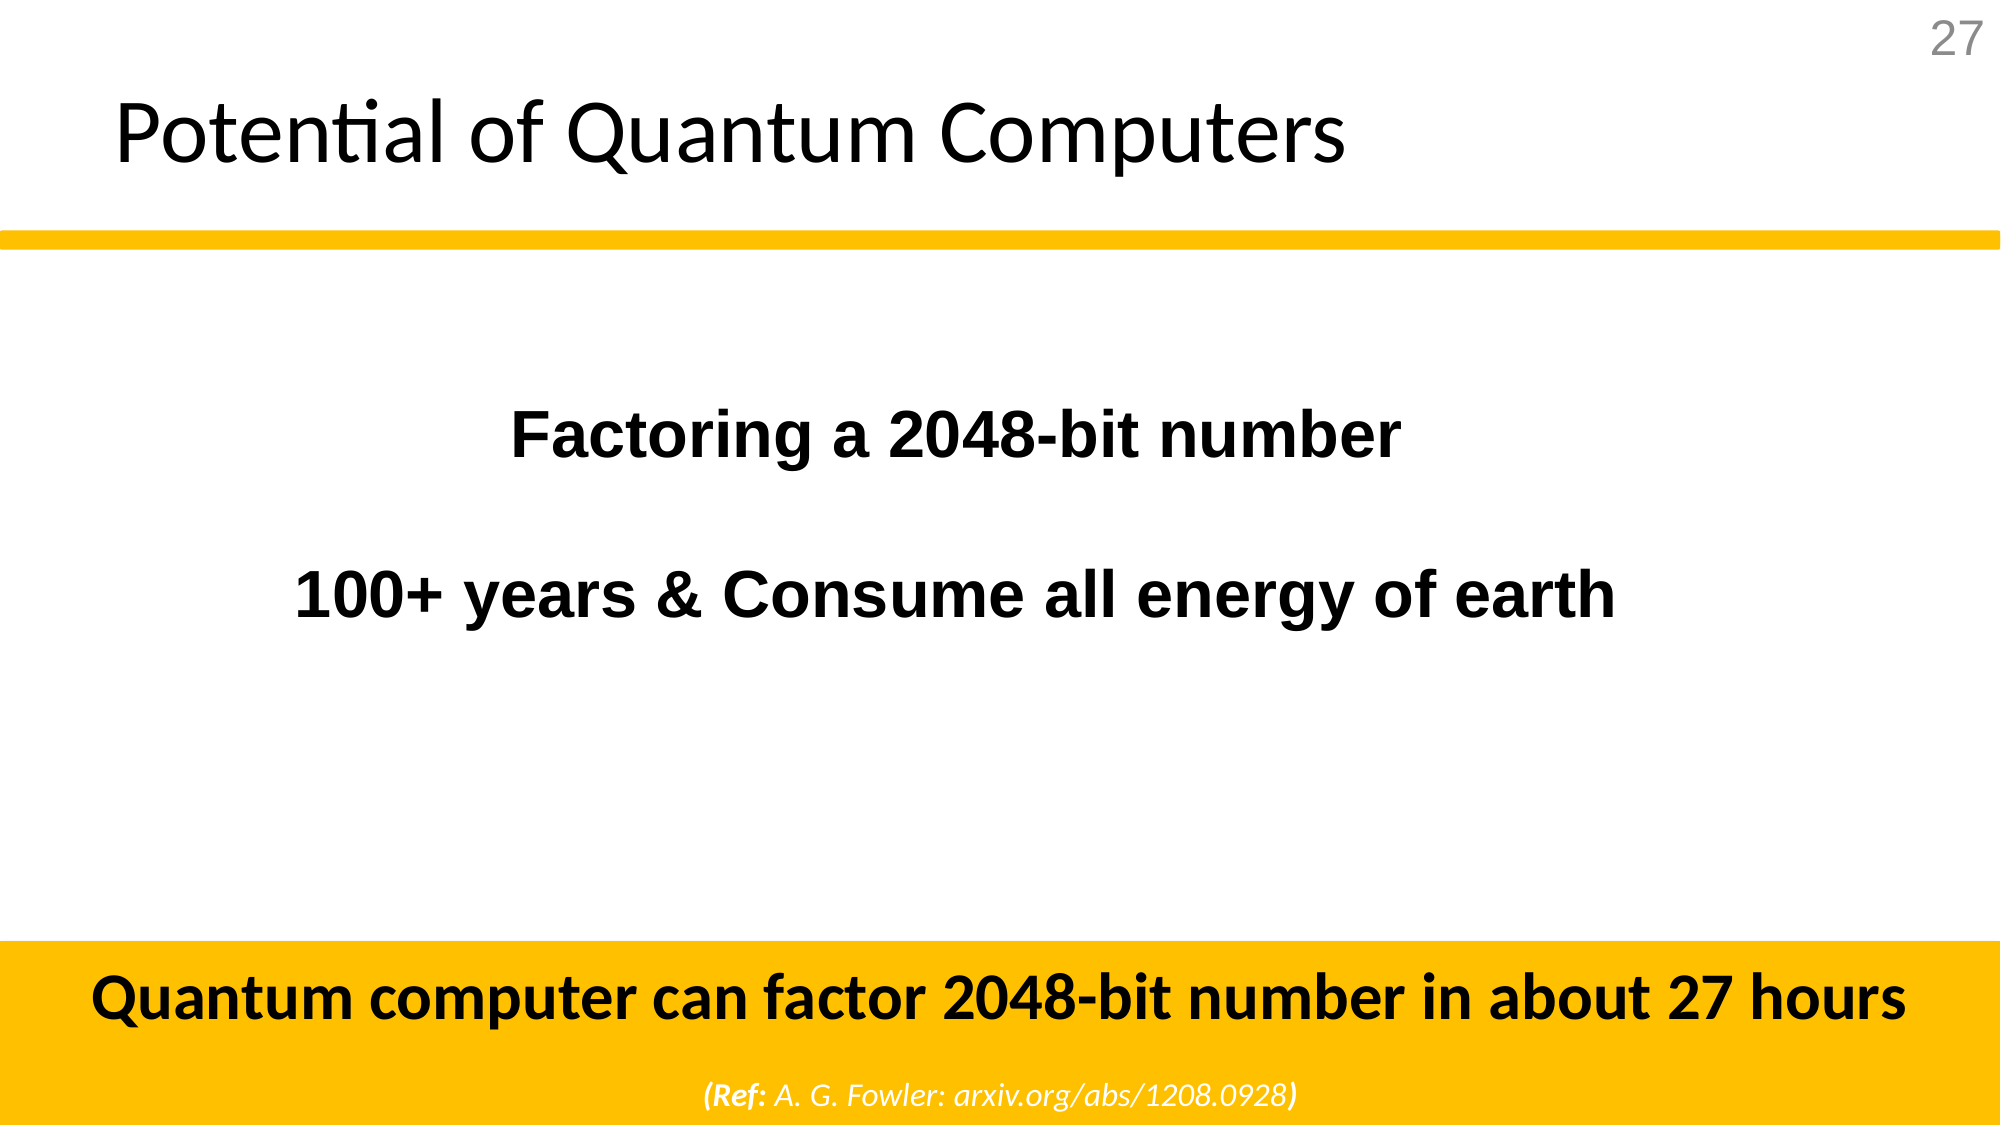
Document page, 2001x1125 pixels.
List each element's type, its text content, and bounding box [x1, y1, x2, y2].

text_box Factoring a 2048-bit number 100+ years & Consume all energy of earth [27, 383, 1887, 699]
text_box Quantum computer can factor 2048-bit number in about 27 hours (Ref: A. G. Fowler: arxiv.org/abs/1208.0928) [0, 940, 2000, 1125]
slide_number 27 [1893, 0, 2000, 72]
title Potential of Quantum Computers [99, 32, 1784, 220]
